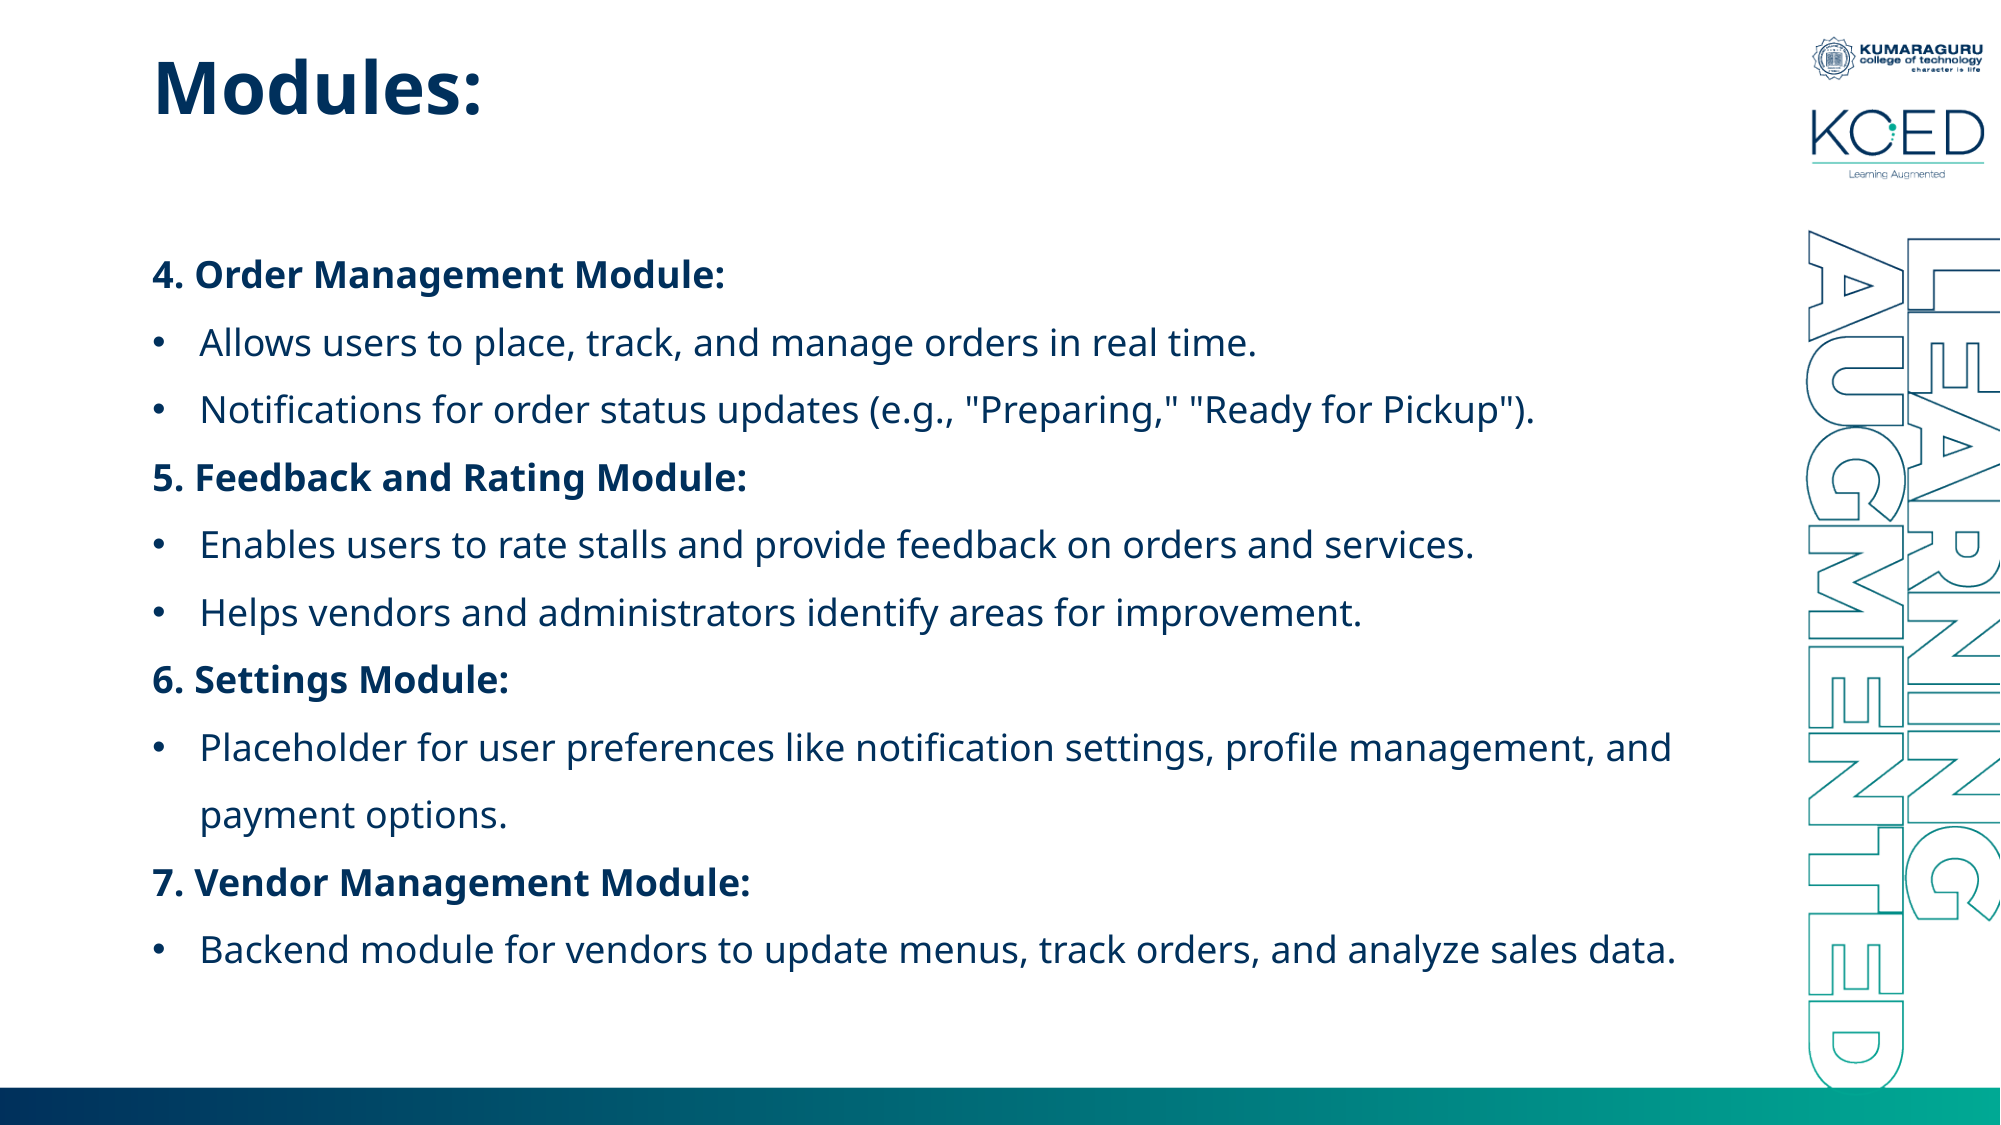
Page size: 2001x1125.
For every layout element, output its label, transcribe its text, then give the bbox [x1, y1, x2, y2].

picture [0, 0, 2000, 1125]
text_box 4. Order Management Module: Allows users to place, track, and manage orders in real time. Notifications for order status updates (e.g., "Preparing," "Ready for Pickup"). 5. Feedback and Rating Module: Enables users to rate stalls and provide feedback on orders and services. Helps vendors and administrators identify areas for improvement. 6. Settings Module: Placeholder for user preferences like notification settings, profile management, and payment options. 7. Vendor Management Module: Backend module for vendors to update menus, track orders, and analyze sales data. [137, 221, 1772, 979]
title Modules: [137, 11, 1574, 171]
